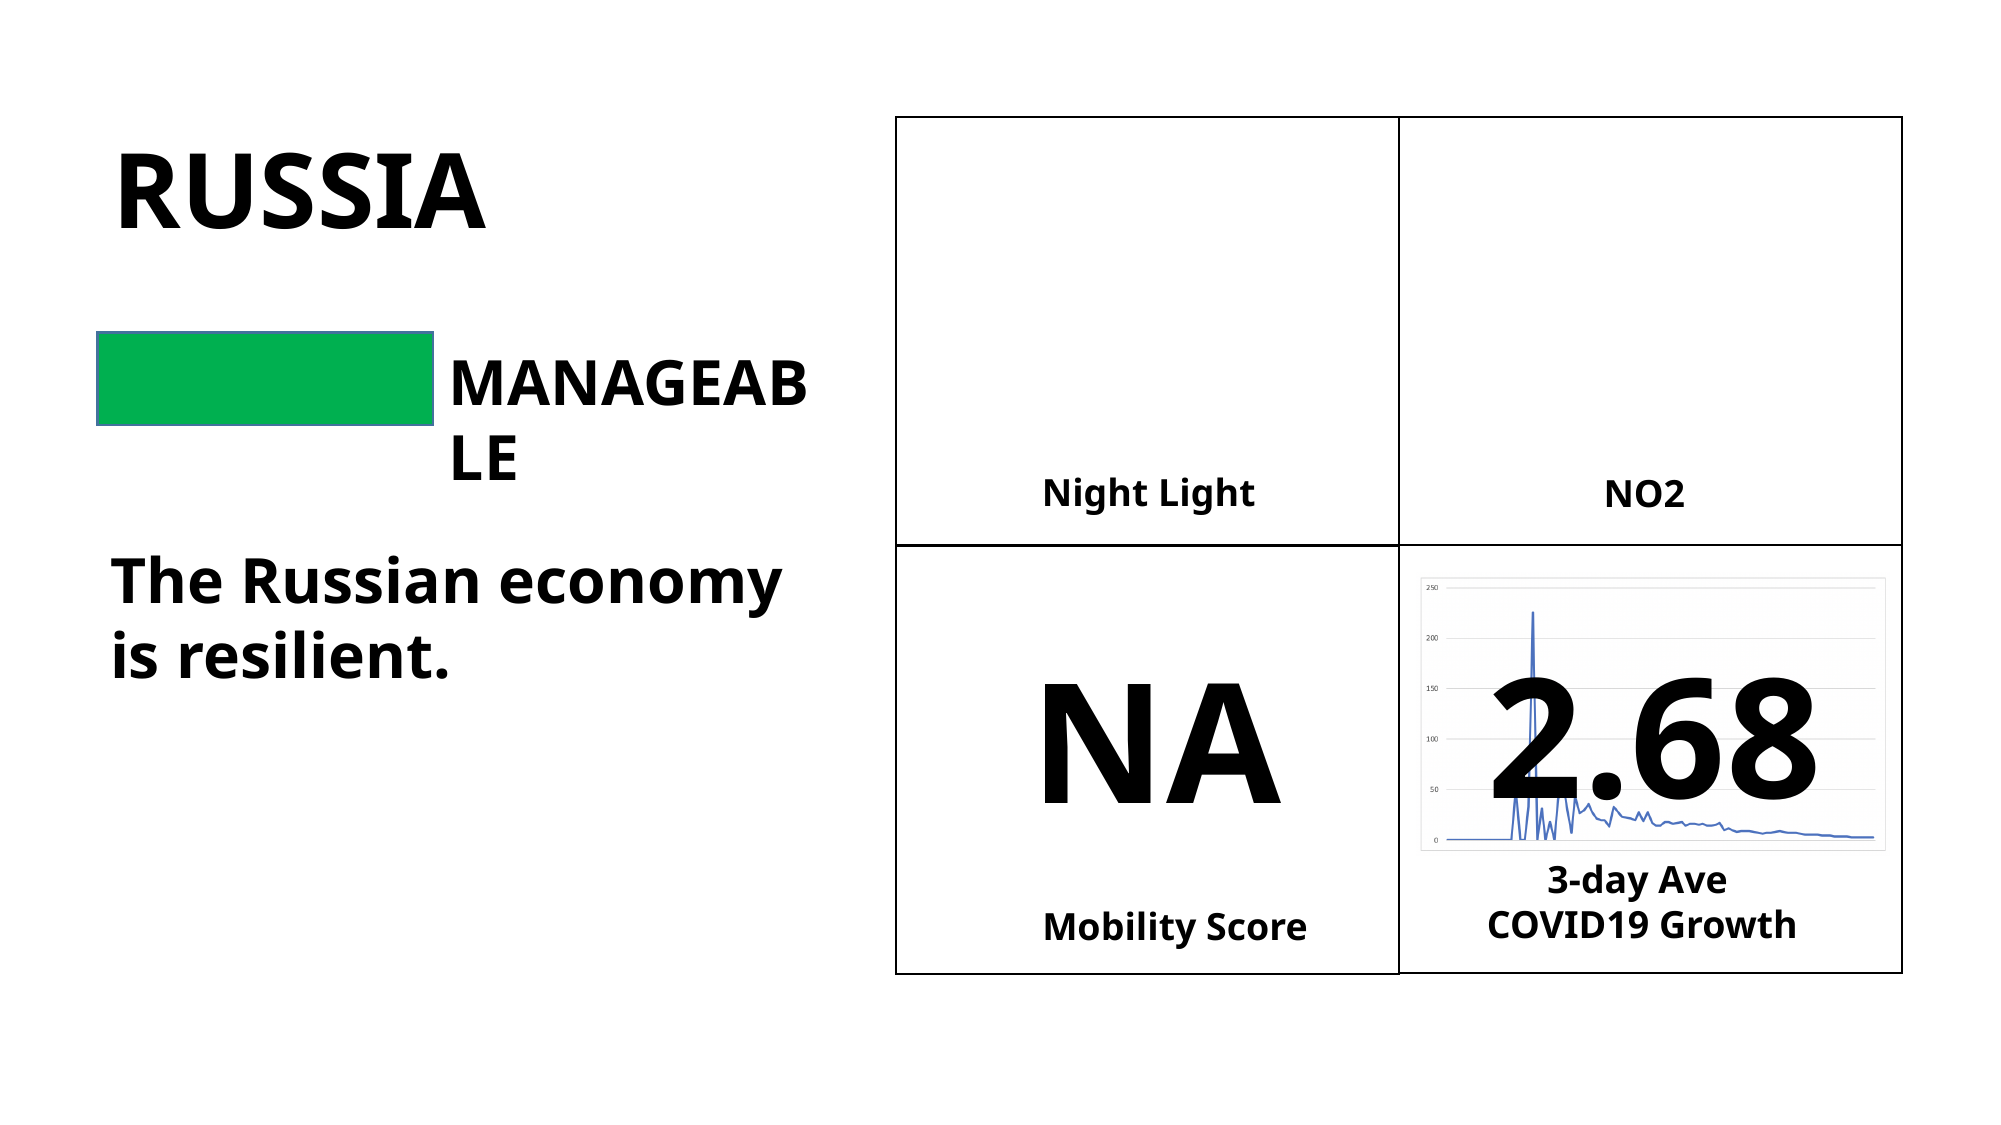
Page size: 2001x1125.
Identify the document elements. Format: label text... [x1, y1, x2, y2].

text_box MANAGEABLE [434, 335, 842, 501]
text_box The Russian economy is resilient. [95, 533, 840, 698]
text_box [895, 116, 1400, 545]
text_box [96, 331, 434, 426]
text_box 3-day Ave COVID19 Growth [1472, 857, 1813, 954]
text_box NO2 [1588, 462, 1701, 523]
text_box Night Light [1027, 461, 1271, 522]
text_box RUSSIA [97, 116, 702, 257]
text_box NA [1009, 629, 1303, 845]
text_box [1400, 544, 1903, 974]
text_box Mobility Score [1027, 895, 1323, 956]
text_box [1400, 116, 1903, 544]
picture [1416, 572, 1890, 857]
text_box [895, 545, 1400, 975]
